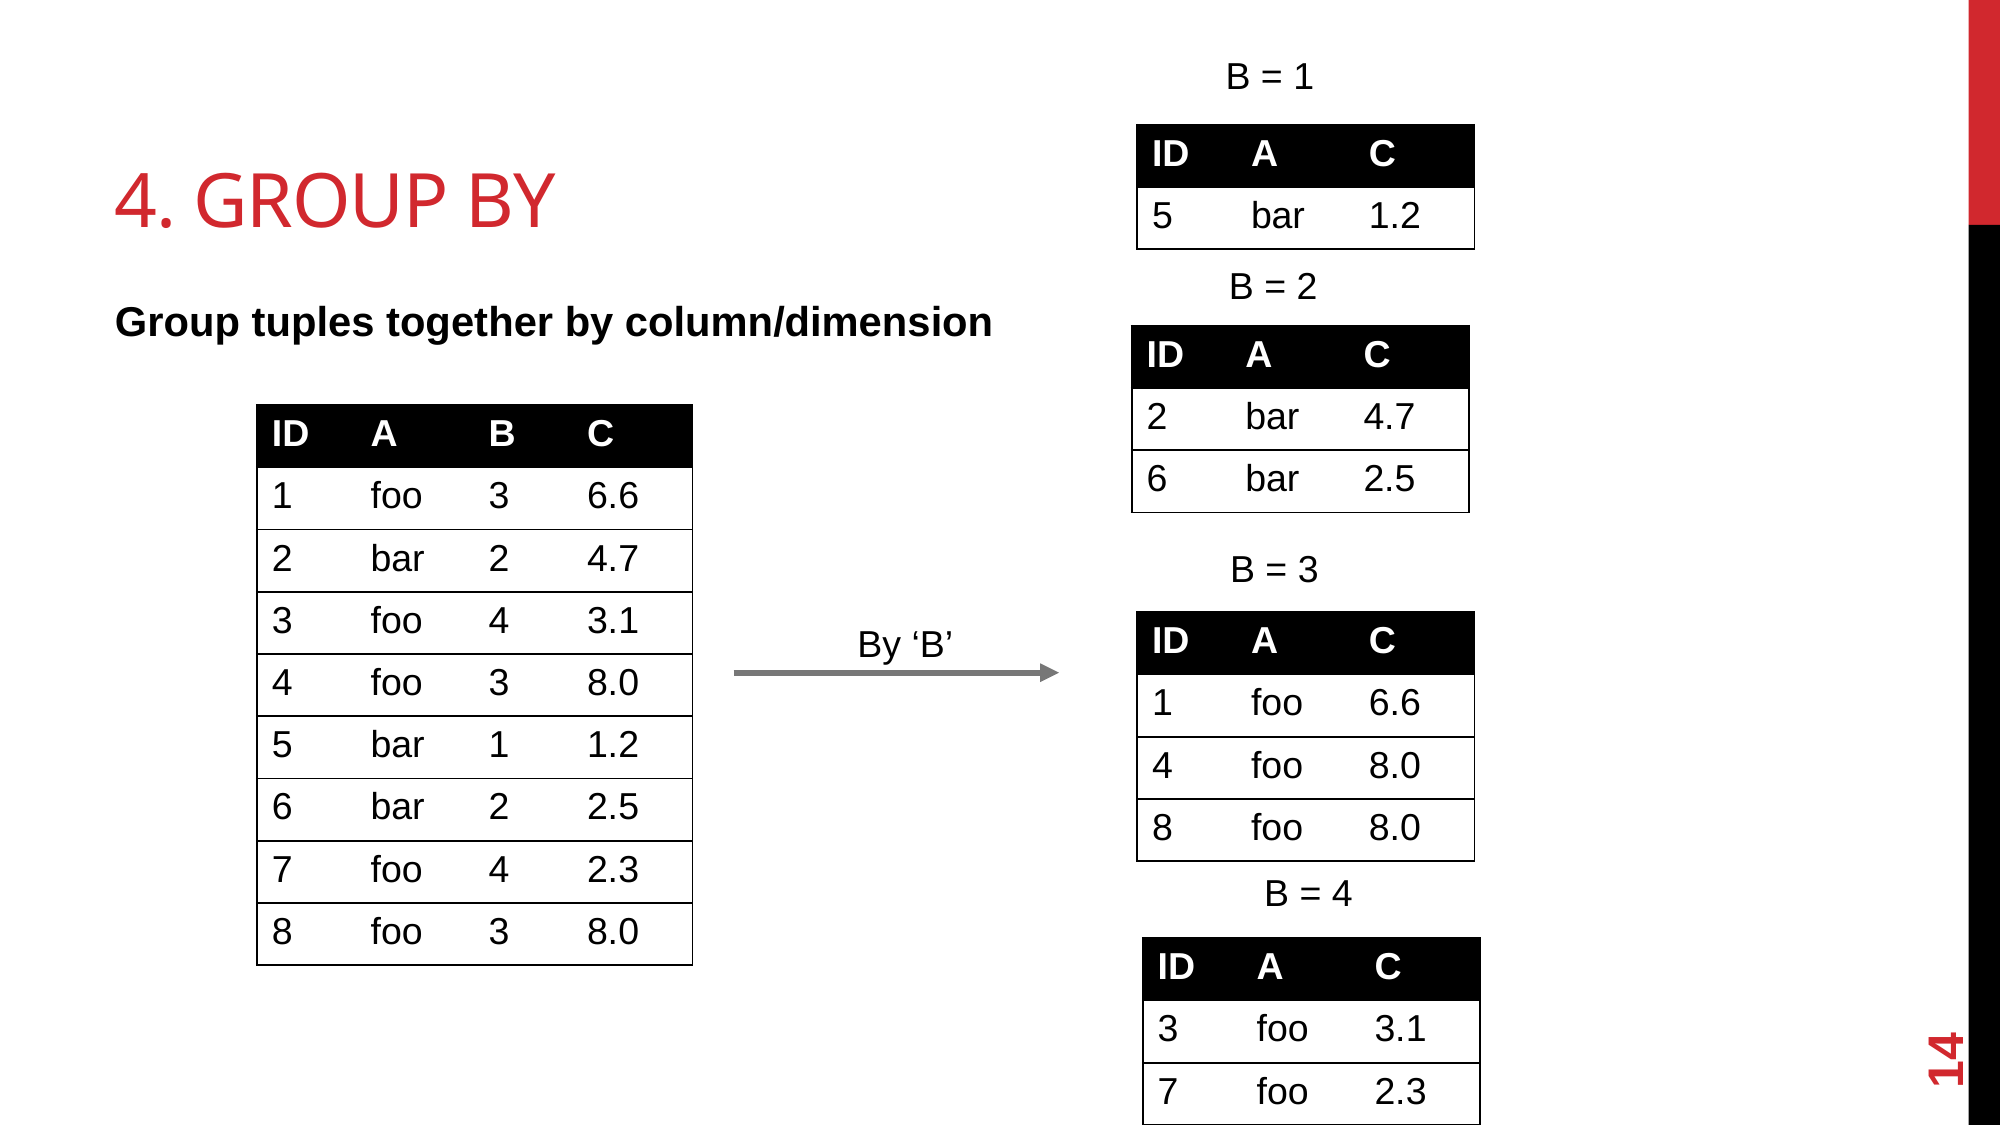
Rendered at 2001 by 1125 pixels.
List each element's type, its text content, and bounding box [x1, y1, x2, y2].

table_cell 1 [1138, 675, 1236, 736]
table_cell 2.5 [572, 779, 692, 840]
text_box B = 2 [1214, 254, 1333, 315]
table_cell 6 [1133, 451, 1230, 512]
table_header C [1348, 327, 1468, 387]
table_header A [1236, 613, 1354, 674]
table_cell bar [1236, 188, 1354, 248]
table_cell 8.0 [1354, 800, 1474, 860]
table_cell 1.2 [572, 717, 692, 778]
table_cell 4 [474, 593, 572, 653]
table_cell 6 [258, 779, 356, 840]
table_cell 3 [474, 468, 572, 529]
table_header C [1354, 613, 1474, 674]
table_cell 4 [258, 655, 356, 715]
table_cell 2 [258, 530, 356, 591]
table_cell 2.5 [1348, 451, 1468, 512]
table_cell 3 [474, 904, 572, 964]
slide_number 14 [1903, 887, 1984, 1104]
list Group tuples together by column/dimension [99, 287, 1767, 1005]
table_header C [1360, 939, 1479, 1000]
table_cell 1.2 [1354, 188, 1474, 248]
table_cell 6.6 [572, 468, 692, 529]
table_cell bar [356, 779, 474, 840]
table_cell foo [356, 468, 474, 529]
table_cell foo [1236, 800, 1354, 860]
table_cell 2 [474, 779, 572, 840]
table_cell 3 [474, 655, 572, 715]
table_cell foo [356, 842, 474, 902]
title 4. Group By [99, 25, 1367, 250]
table_header ID [258, 406, 356, 466]
table_cell 7 [258, 842, 356, 902]
table_cell 8.0 [1354, 738, 1474, 798]
table_header A [1230, 327, 1348, 387]
table_cell 6.6 [1354, 675, 1474, 736]
table_cell 4 [474, 842, 572, 902]
table_cell 4.7 [1348, 389, 1468, 449]
table_cell 8 [258, 904, 356, 964]
table_cell 3.1 [572, 593, 692, 653]
table_header C [572, 406, 692, 466]
table_header ID [1138, 613, 1236, 674]
table_cell 5 [1138, 188, 1236, 248]
text_box By ‘B’ [842, 612, 1028, 667]
table_cell foo [1236, 675, 1354, 736]
table_cell 4.7 [572, 530, 692, 591]
table_cell 1 [258, 468, 356, 529]
table_cell 1 [474, 717, 572, 778]
table_cell 7 [1144, 1064, 1242, 1124]
table_cell 2.3 [572, 842, 692, 902]
table_cell 4 [1138, 738, 1236, 798]
table_header A [1242, 939, 1360, 1000]
table_cell 3.1 [1360, 1001, 1479, 1062]
table_cell foo [356, 655, 474, 715]
text_box B = 3 [1215, 537, 1334, 597]
table_cell 2 [1133, 389, 1230, 449]
table_cell 3 [258, 593, 356, 653]
table_header ID [1133, 327, 1230, 387]
text_box B = 1 [1210, 44, 1330, 105]
table_cell 8.0 [572, 655, 692, 715]
table_cell 3 [1144, 1001, 1242, 1062]
table_cell 8 [1138, 800, 1236, 860]
table_cell 5 [258, 717, 356, 778]
table_cell 8.0 [572, 904, 692, 964]
table_cell foo [356, 593, 474, 653]
table_cell bar [356, 530, 474, 591]
table_cell foo [1236, 738, 1354, 798]
table_header ID [1138, 126, 1236, 186]
table_cell bar [1230, 451, 1348, 512]
table_header C [1354, 126, 1474, 186]
table_cell bar [356, 717, 474, 778]
table_header A [356, 406, 474, 466]
table_cell 2.3 [1360, 1064, 1479, 1124]
table_cell foo [356, 904, 474, 964]
table_cell foo [1242, 1001, 1360, 1062]
table_cell bar [1230, 389, 1348, 449]
table_header B [474, 406, 572, 466]
table_header A [1236, 126, 1354, 186]
table_cell 2 [474, 530, 572, 591]
table_cell foo [1242, 1064, 1360, 1124]
text_box B = 4 [1249, 861, 1368, 921]
table_header ID [1144, 939, 1242, 1000]
